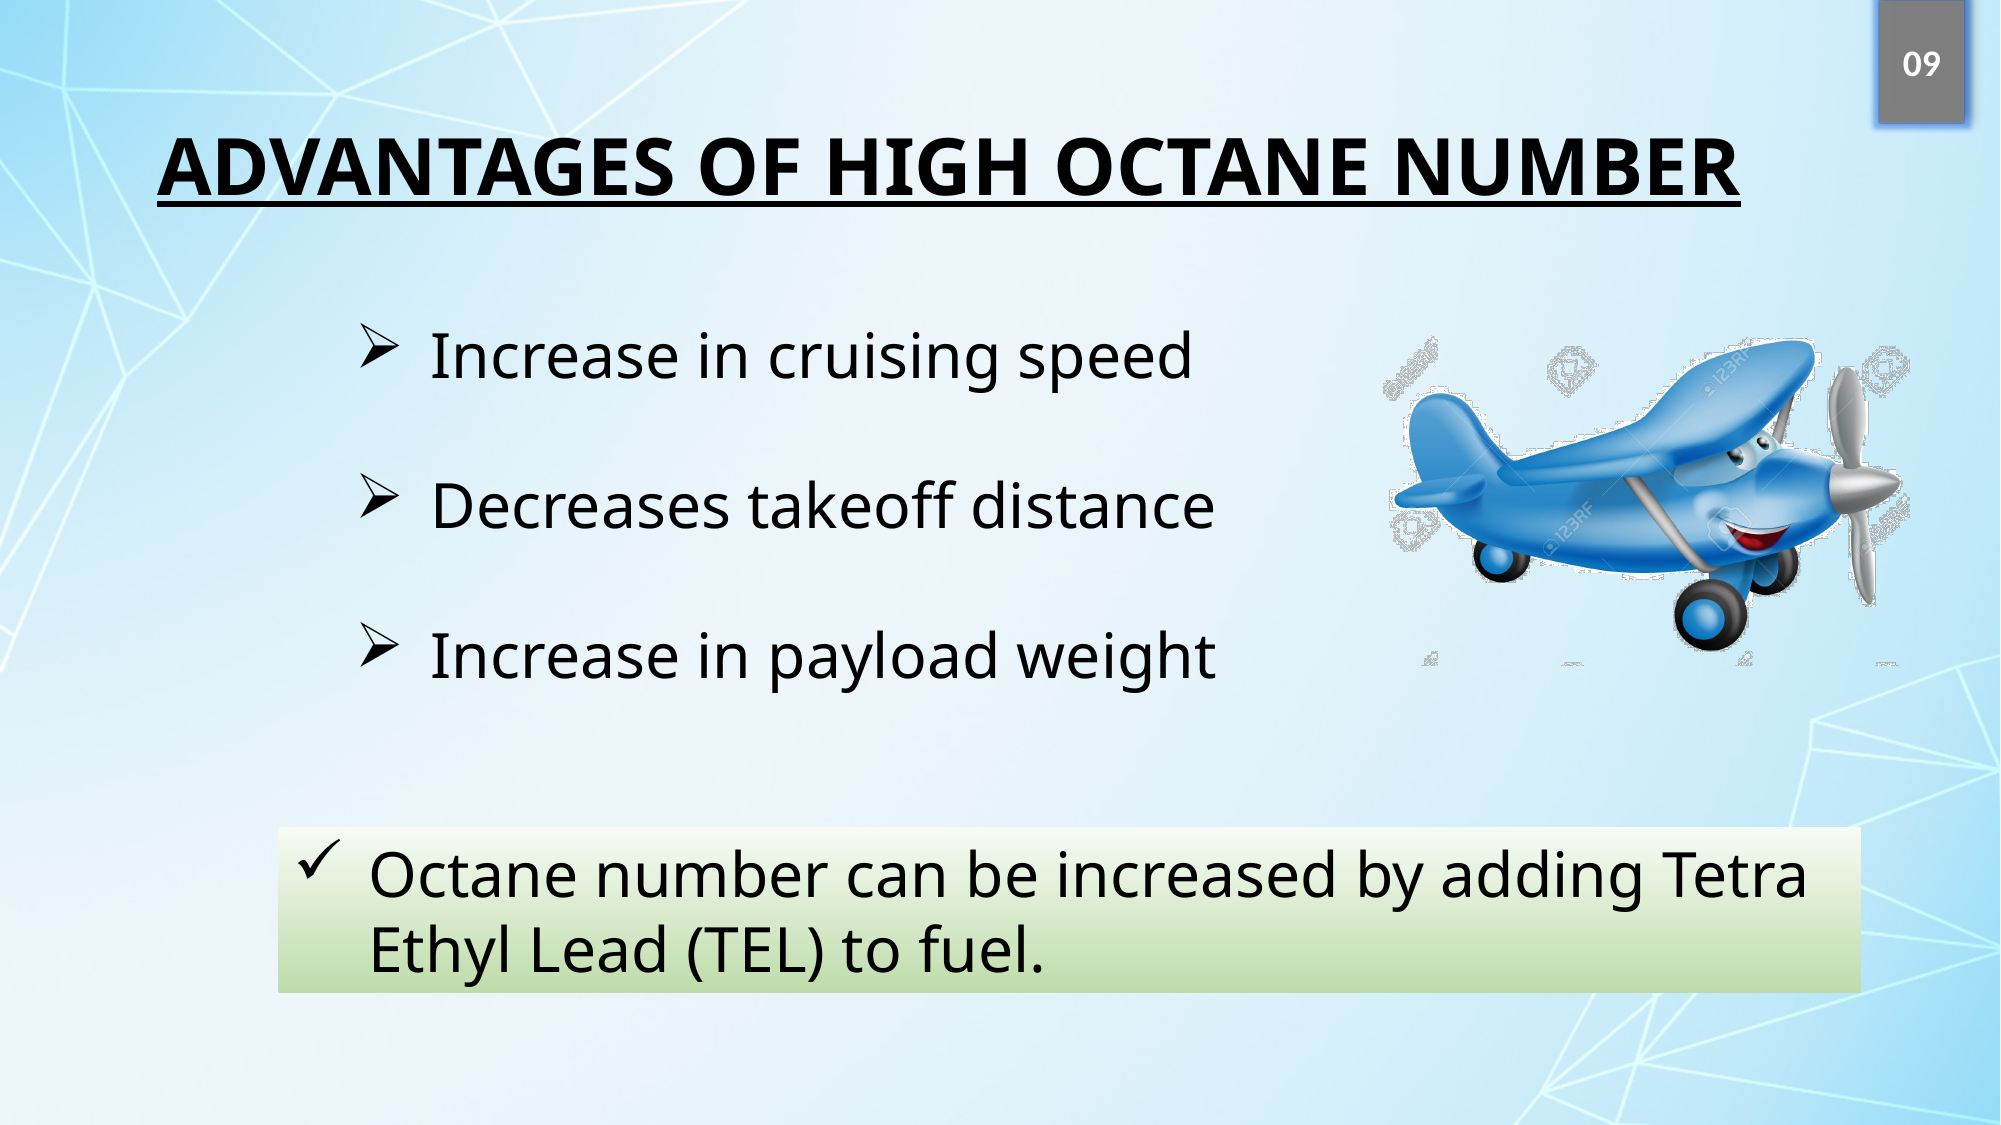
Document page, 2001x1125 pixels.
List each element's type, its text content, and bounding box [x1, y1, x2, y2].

text_box ADVANTAGES OF HIGH OCTANE NUMBER [142, 108, 1965, 534]
text_box 09 [1880, 1, 1963, 122]
text_box Octane number can be increased by adding Tetra Ethyl Lead (TEL) to fuel. [278, 827, 1861, 993]
text_box Increase in cruising speed Decreases takeoff distance Increase in payload weight [340, 308, 1233, 743]
picture [0, 0, 2001, 1125]
